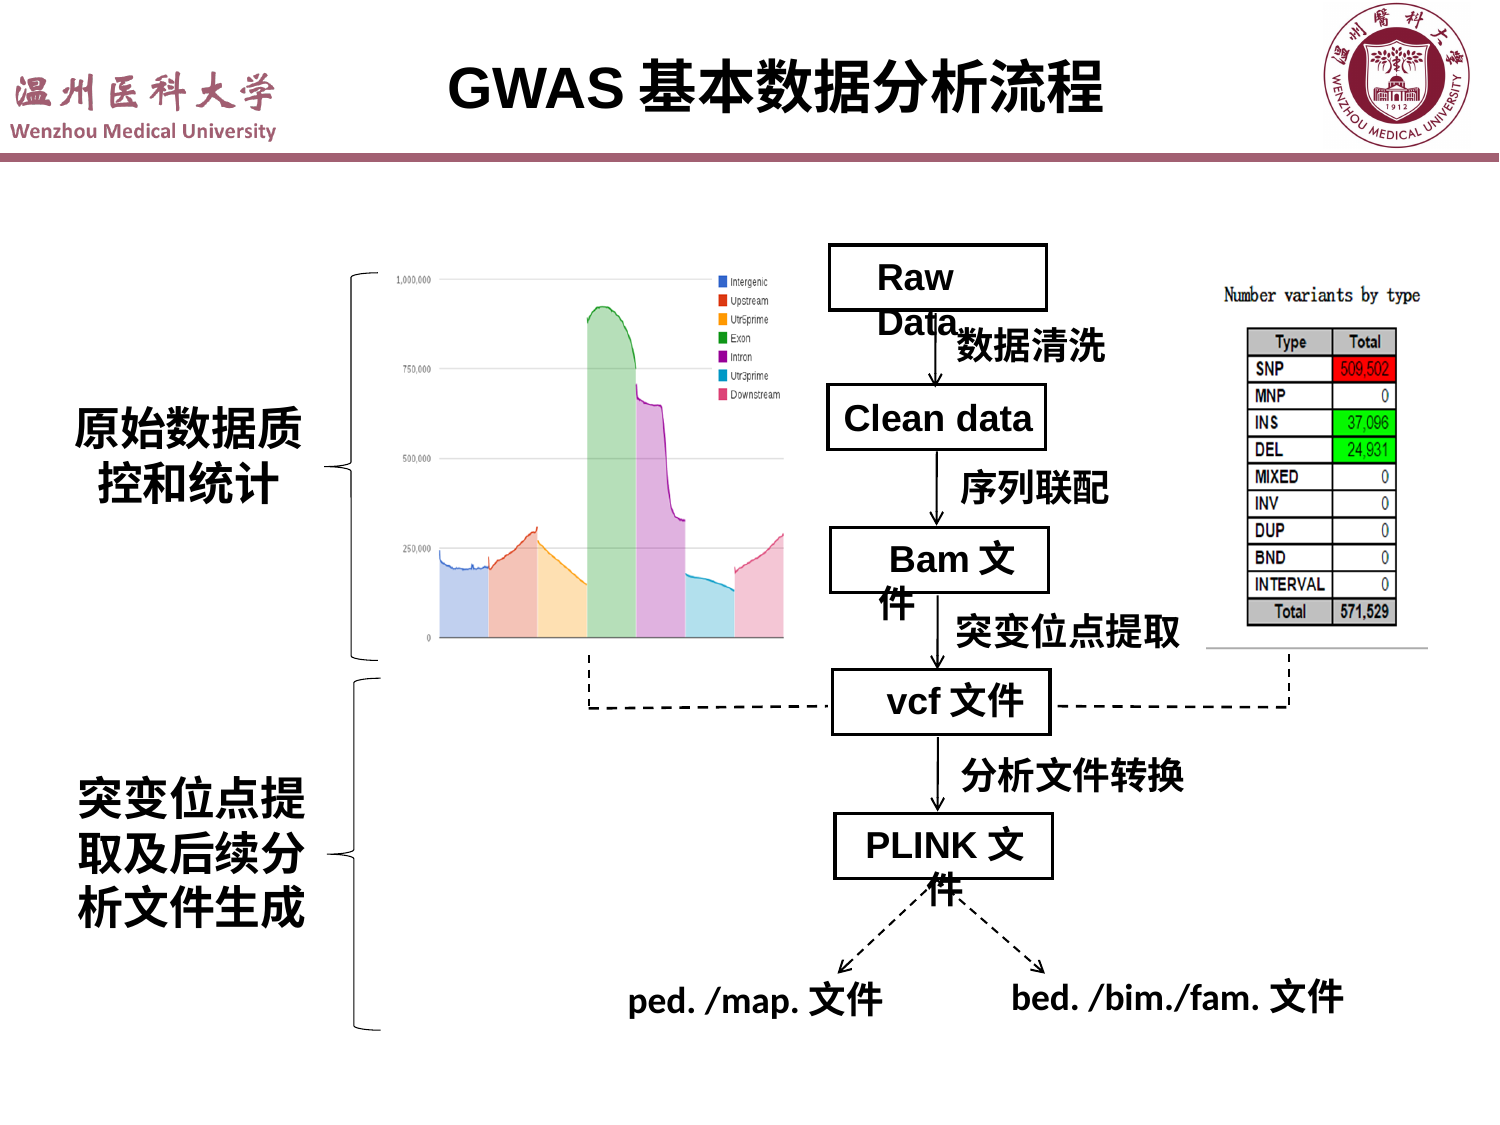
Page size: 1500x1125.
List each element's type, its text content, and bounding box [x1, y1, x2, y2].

picture [1323, 2, 1471, 149]
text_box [41, 244, 1428, 1031]
text_box GWAS基本数据分析流程 [432, 42, 1185, 128]
picture [0, 49, 288, 157]
